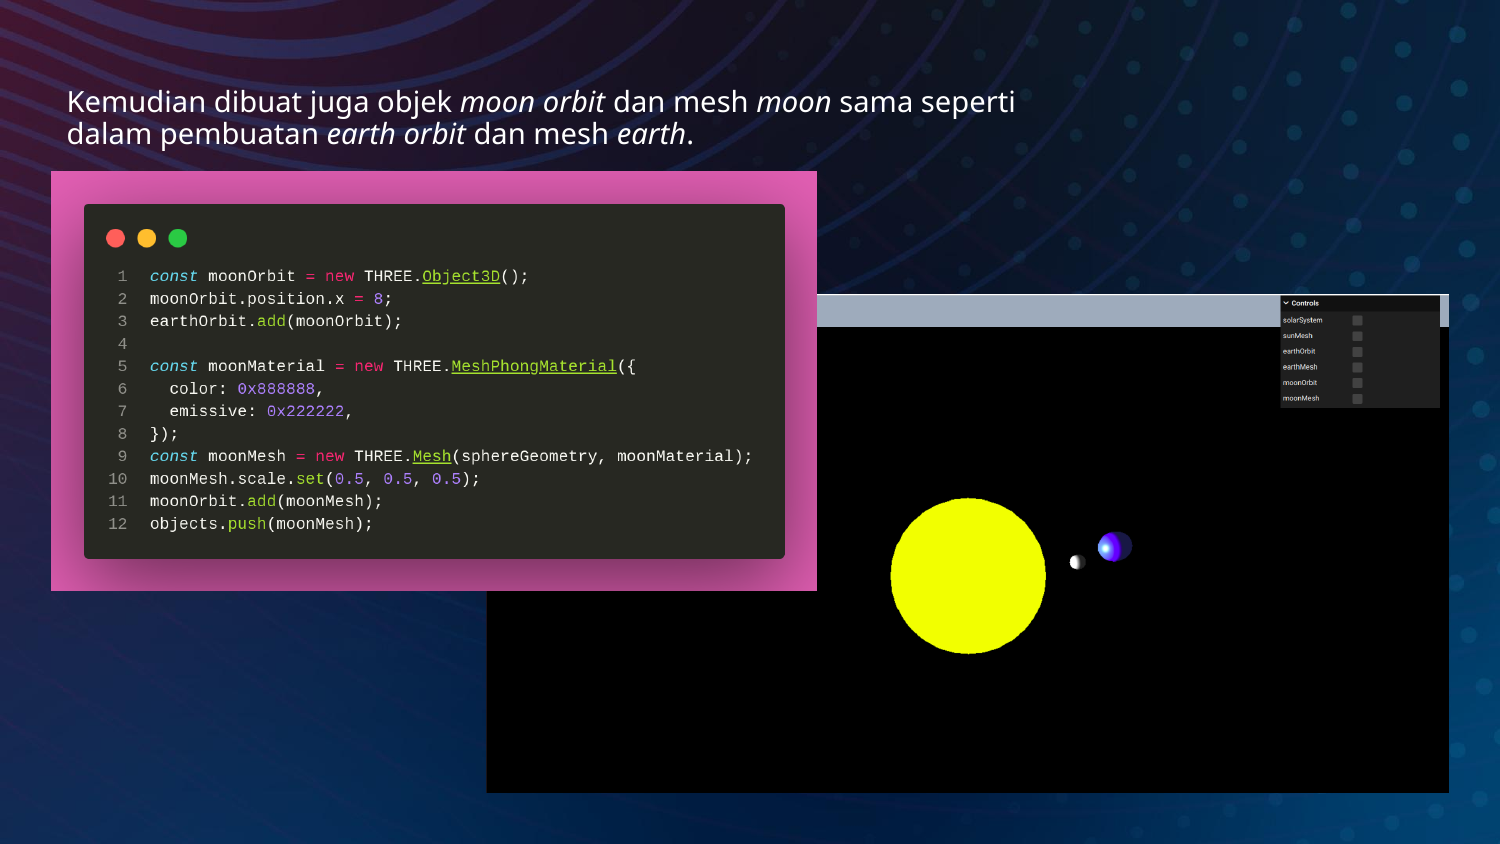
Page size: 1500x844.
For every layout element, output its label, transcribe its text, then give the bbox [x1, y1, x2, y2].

subtitle Kemudian dibuat juga objek moon orbit dan mesh moon sama seperti dalam pembuatan earth orbit dan mesh earth. [51, 72, 1091, 225]
picture [0, 0, 1500, 844]
